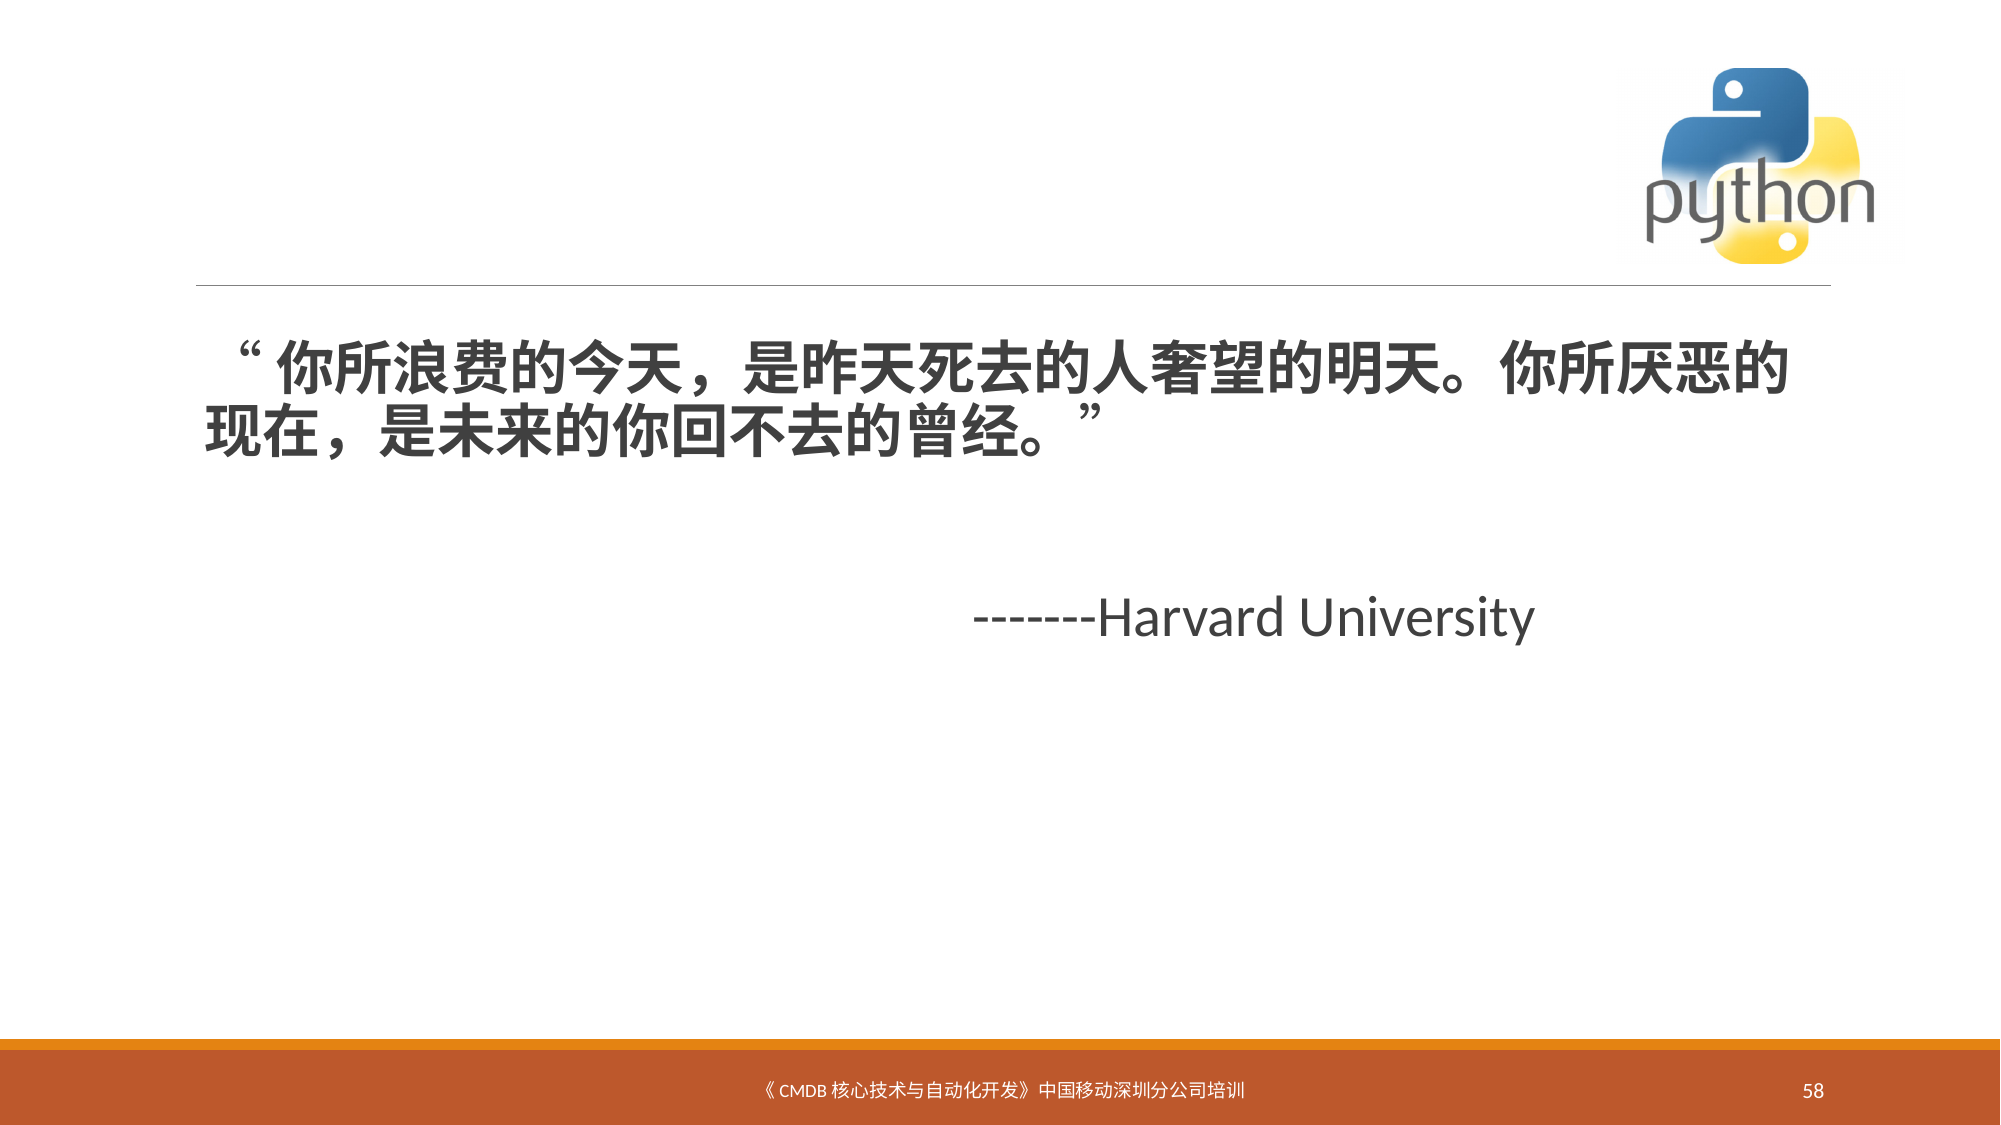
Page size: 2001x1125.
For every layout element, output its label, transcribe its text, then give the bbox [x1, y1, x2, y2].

slide_number 58 [1624, 1059, 1840, 1120]
list “你所浪费的今天，是昨天死去的人奢望的明天。你所厌恶的现在，是未来的你回不去的曾经。” -------Harvard University [189, 331, 1840, 992]
footer 《CMDB核心技术与自动化开发》中国移动深圳分公司培训 [604, 1059, 1396, 1120]
picture [1616, 68, 1906, 264]
